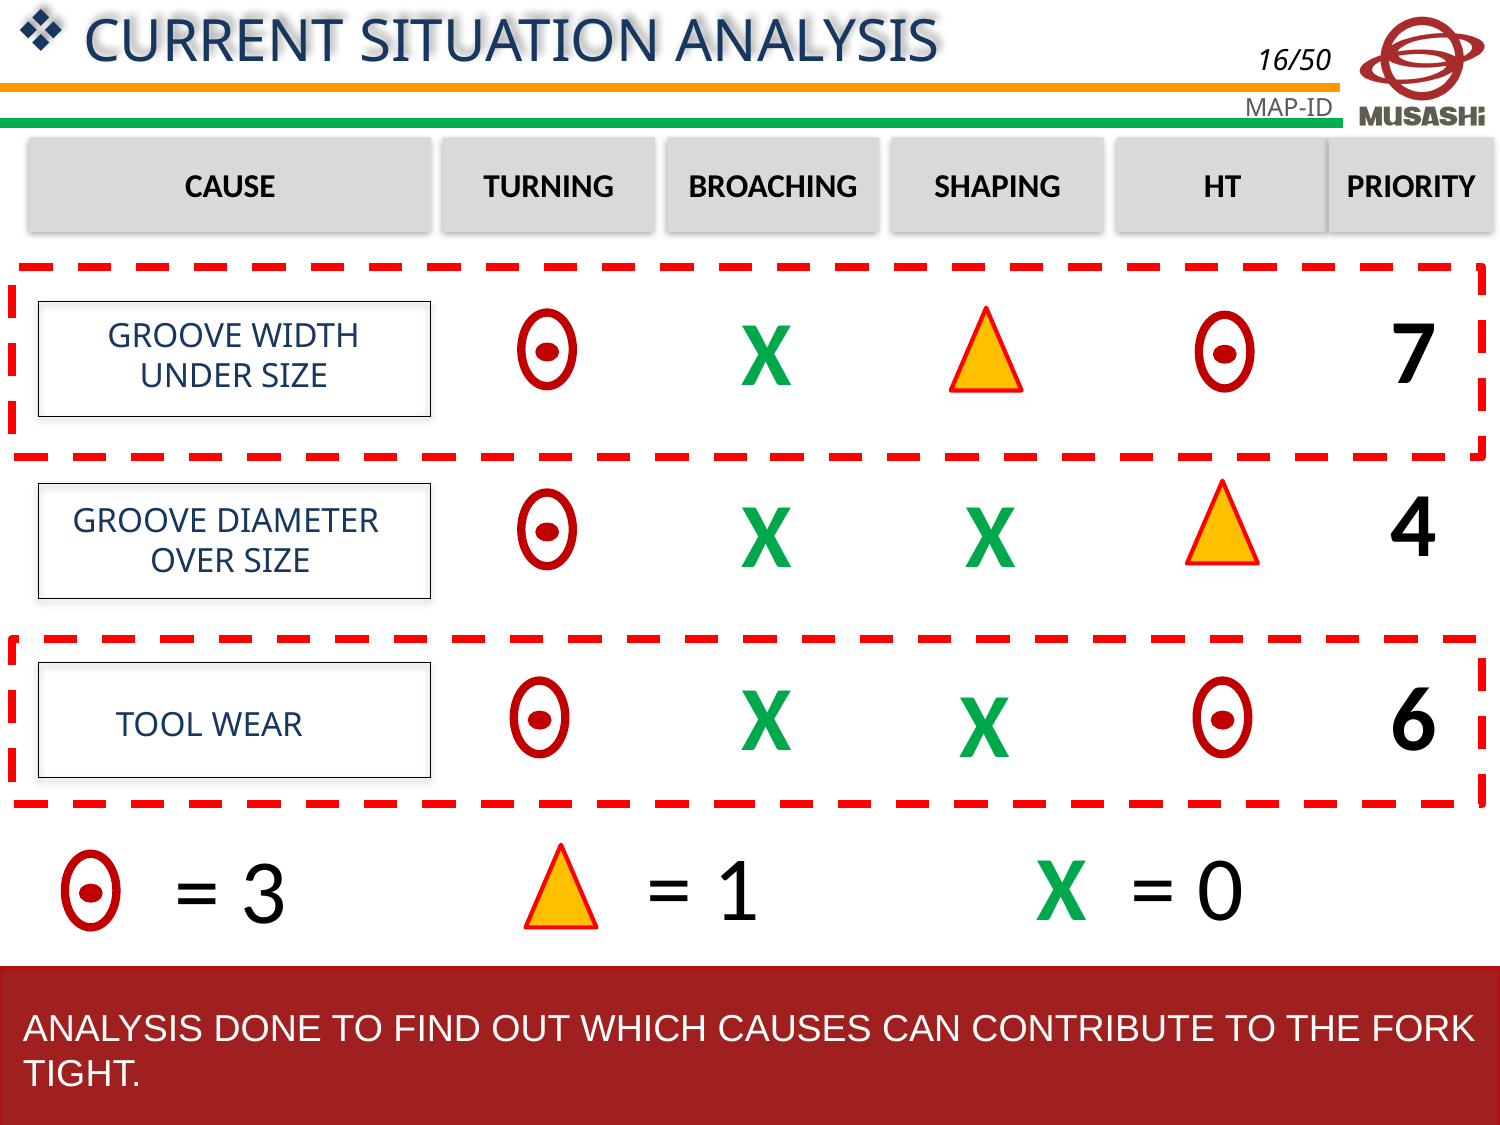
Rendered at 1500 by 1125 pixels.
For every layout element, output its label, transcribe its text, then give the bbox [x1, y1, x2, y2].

text_box CURRENT SITUATION ANALYSIS [0, 0, 1500, 81]
text_box [38, 483, 431, 491]
text_box [525, 844, 597, 928]
text_box 4 [1375, 457, 1453, 582]
text_box [1187, 480, 1258, 564]
text_box = 1 [631, 821, 868, 946]
text_box ANALYSIS DONE TO FIND OUT WHICH CAUSES CAN CONTRIBUTE TO THE FORK TIGHT. [0, 968, 1500, 1125]
text_box HT [1116, 137, 1327, 232]
text_box SHAPING [891, 137, 1104, 232]
text_box TURNING [442, 137, 655, 232]
text_box BROACHING [667, 137, 880, 232]
text_box X [944, 658, 1028, 784]
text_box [1196, 680, 1249, 755]
text_box X [1021, 821, 1105, 946]
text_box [521, 492, 574, 567]
text_box [10, 265, 1484, 459]
picture [1343, 81, 1500, 142]
text_box X [950, 468, 1034, 594]
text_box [1198, 314, 1251, 389]
text_box [38, 587, 431, 599]
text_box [64, 853, 117, 928]
text_box = 0 [1116, 821, 1353, 946]
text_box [513, 680, 566, 755]
text_box [10, 637, 1484, 806]
text_box GROOVE DIAMETER OVER SIZE [29, 491, 432, 587]
text_box PRIORITY [1328, 137, 1495, 232]
text_box CAUSE [29, 137, 432, 232]
text_box X [726, 468, 809, 594]
text_box = 3 [159, 824, 396, 950]
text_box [521, 312, 574, 387]
